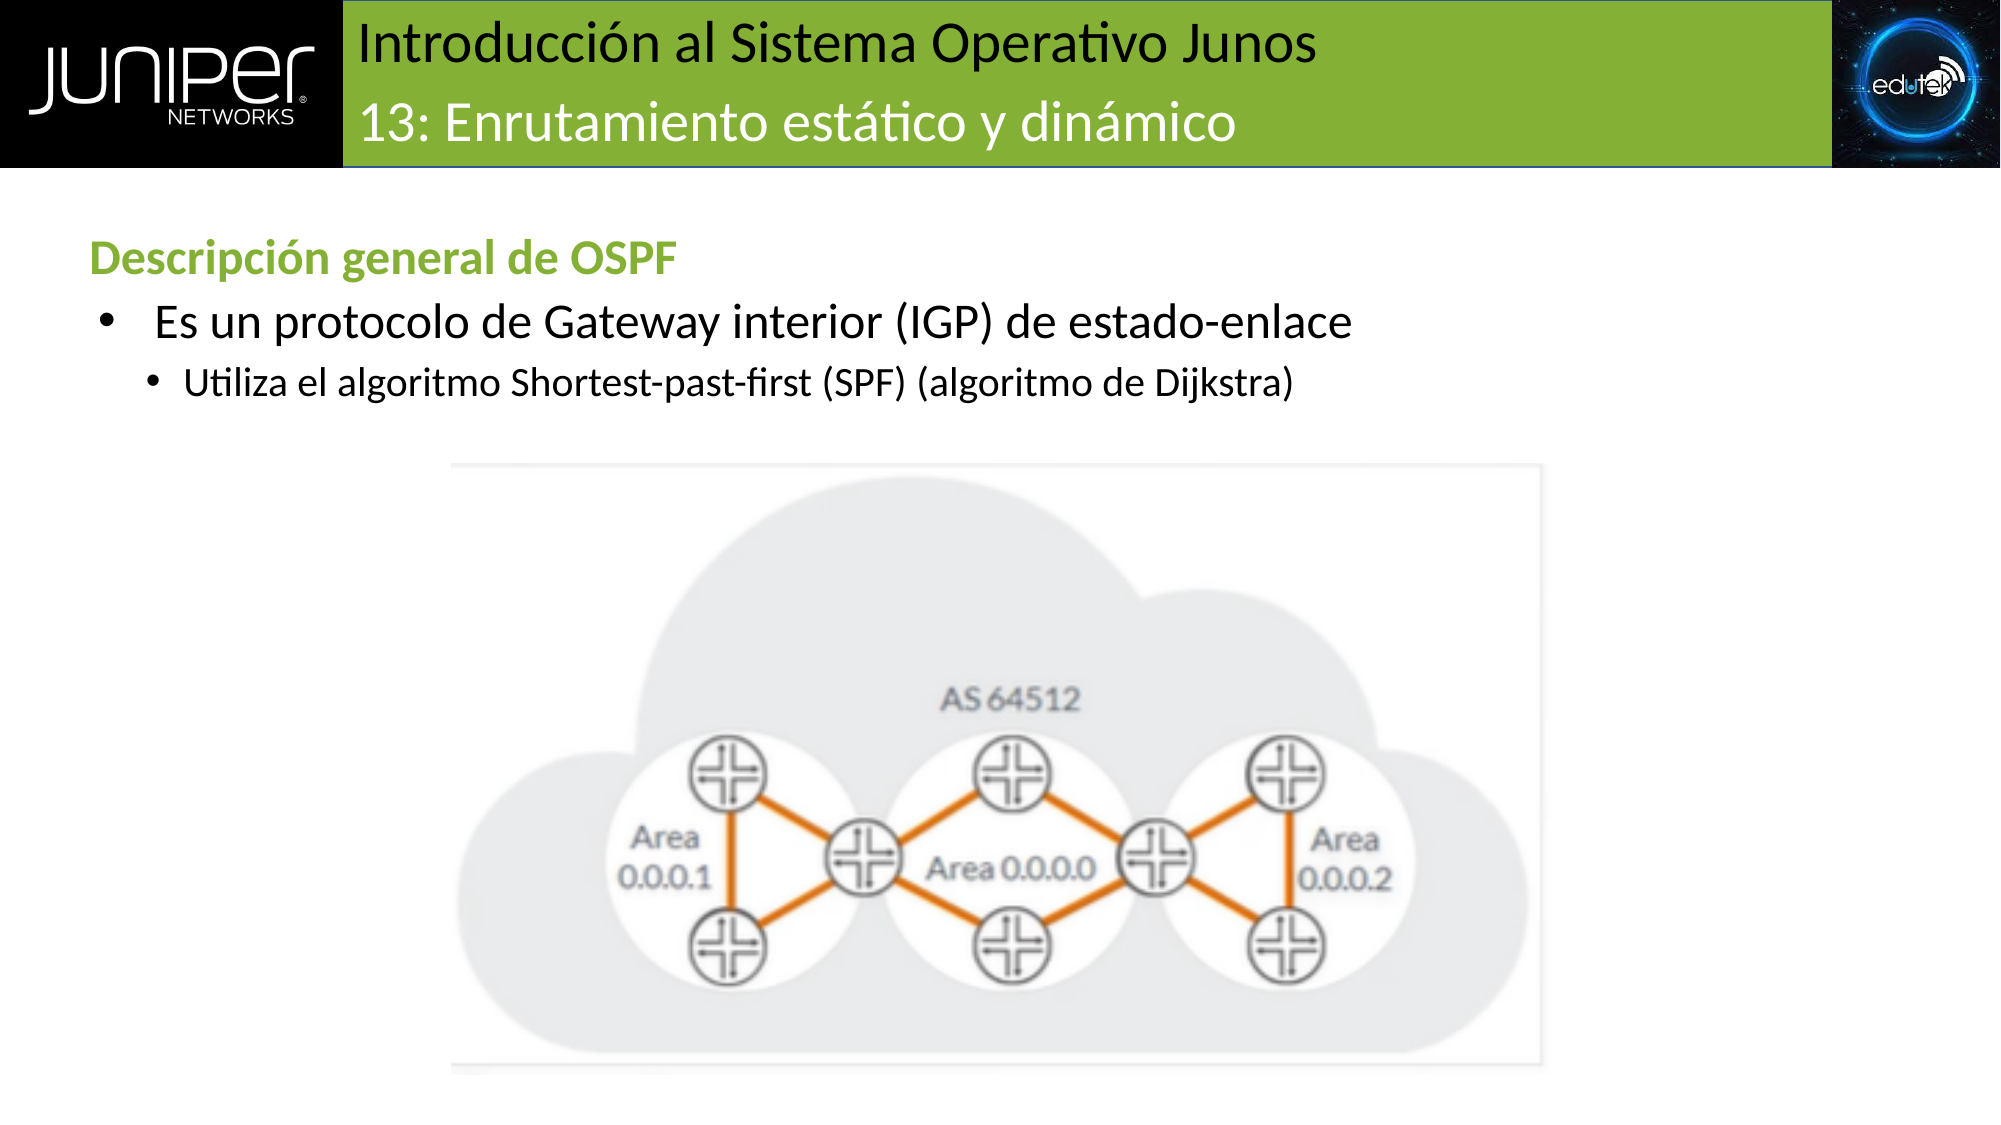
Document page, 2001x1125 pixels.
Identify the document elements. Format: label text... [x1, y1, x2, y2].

picture [0, 0, 343, 168]
title Introducción al Sistema Operativo Junos [342, 3, 2000, 84]
picture [451, 463, 1549, 1075]
picture [1832, 84, 2000, 168]
list Descripción general de OSPF Es un protocolo de Gateway interior (IGP) de estado-enlace Utiliza el algoritmo Shortest-past-first (SPF) (algoritmo de Dijkstra) [74, 223, 1949, 938]
list 13: Enrutamiento estático y dinámico [342, 83, 1606, 168]
